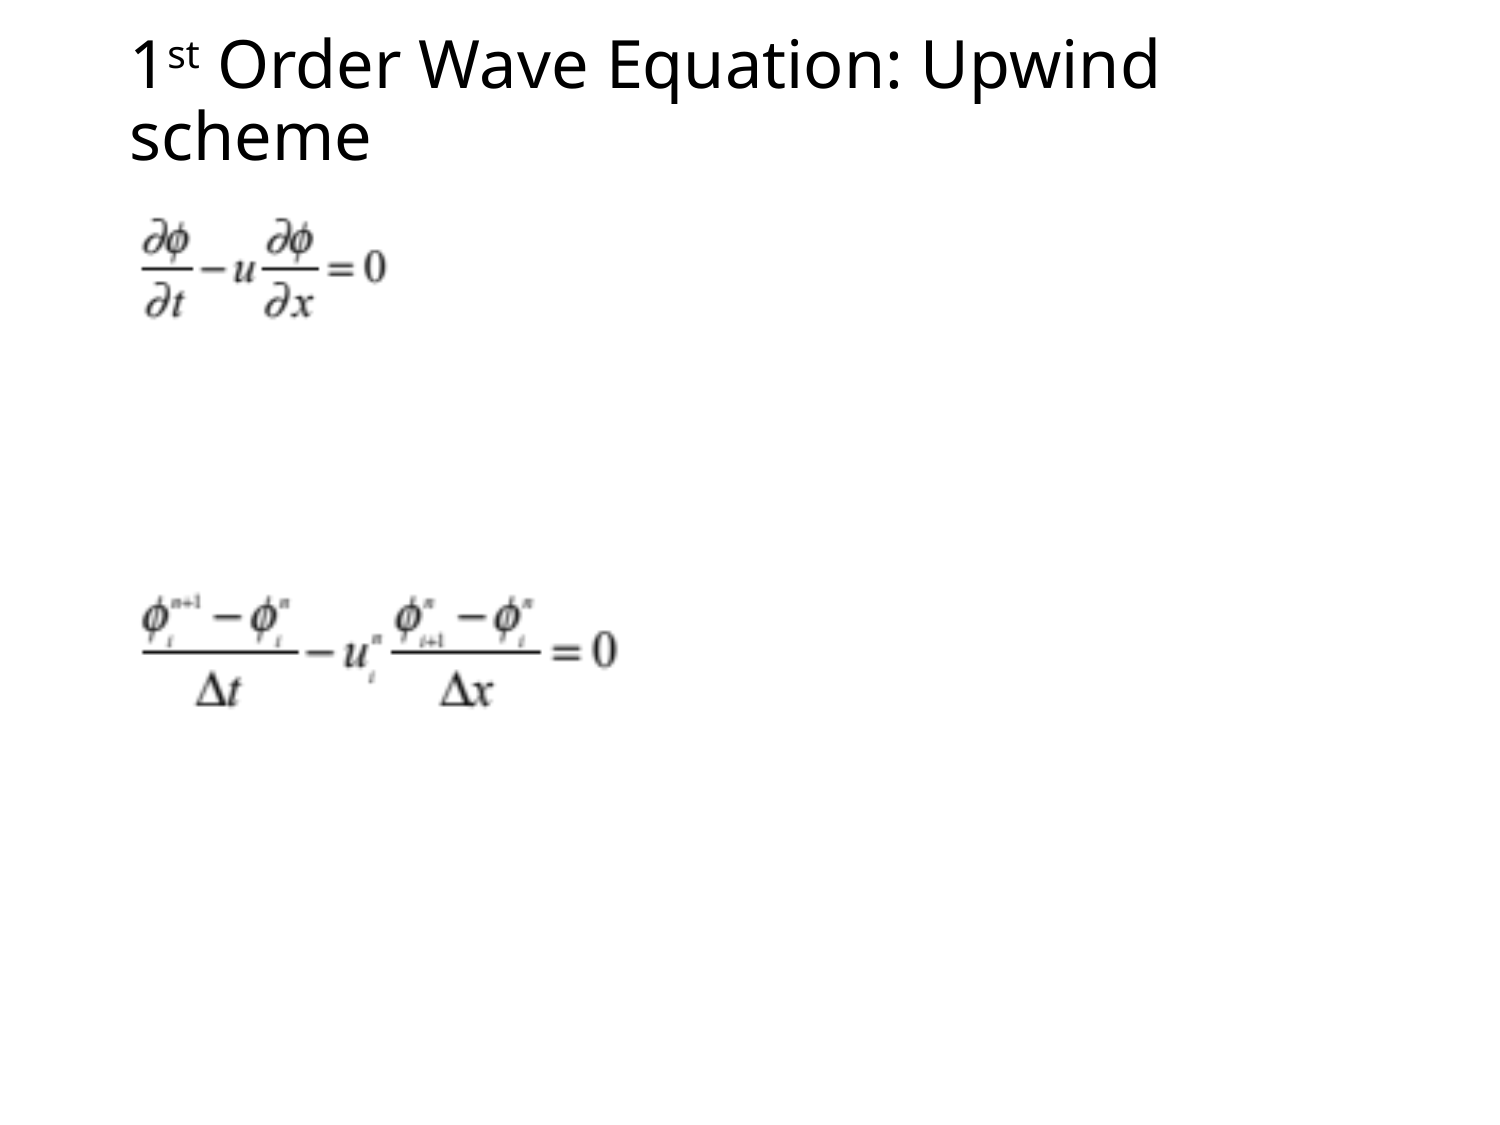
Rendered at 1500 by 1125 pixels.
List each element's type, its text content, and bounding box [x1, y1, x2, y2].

title 1st Order Wave Equation: Upwind scheme [114, 47, 1403, 158]
picture [134, 577, 622, 717]
picture [134, 202, 394, 327]
